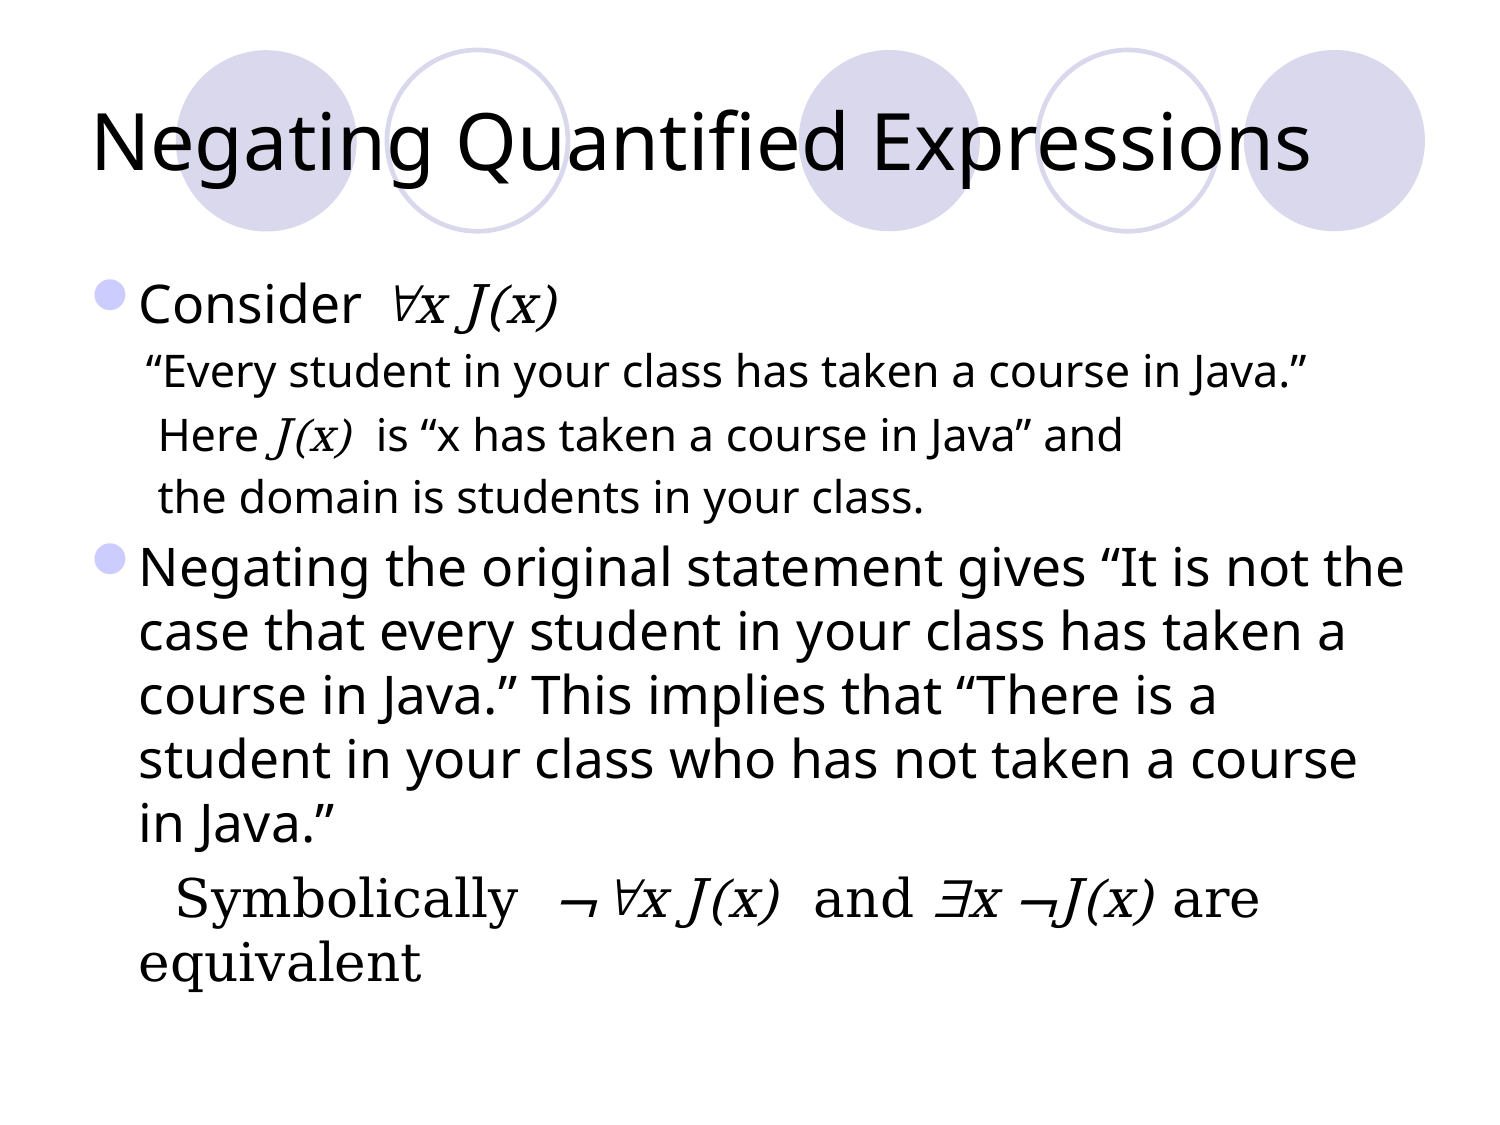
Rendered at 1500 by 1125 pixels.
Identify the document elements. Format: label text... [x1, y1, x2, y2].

list Consider x J(x) “Every student in your class has taken a course in Java.” Here J(x) is “x has taken a course in Java” and the domain is students in your class. Negating the original statement gives “It is not the case that every student in your class has taken a course in Java.” This implies that “There is a student in your class who has not taken a course in Java.” Symbolically ¬x J(x) and x ¬J(x) are equivalent [75, 262, 1425, 1006]
title Negating Quantified Expressions [75, 45, 1425, 233]
